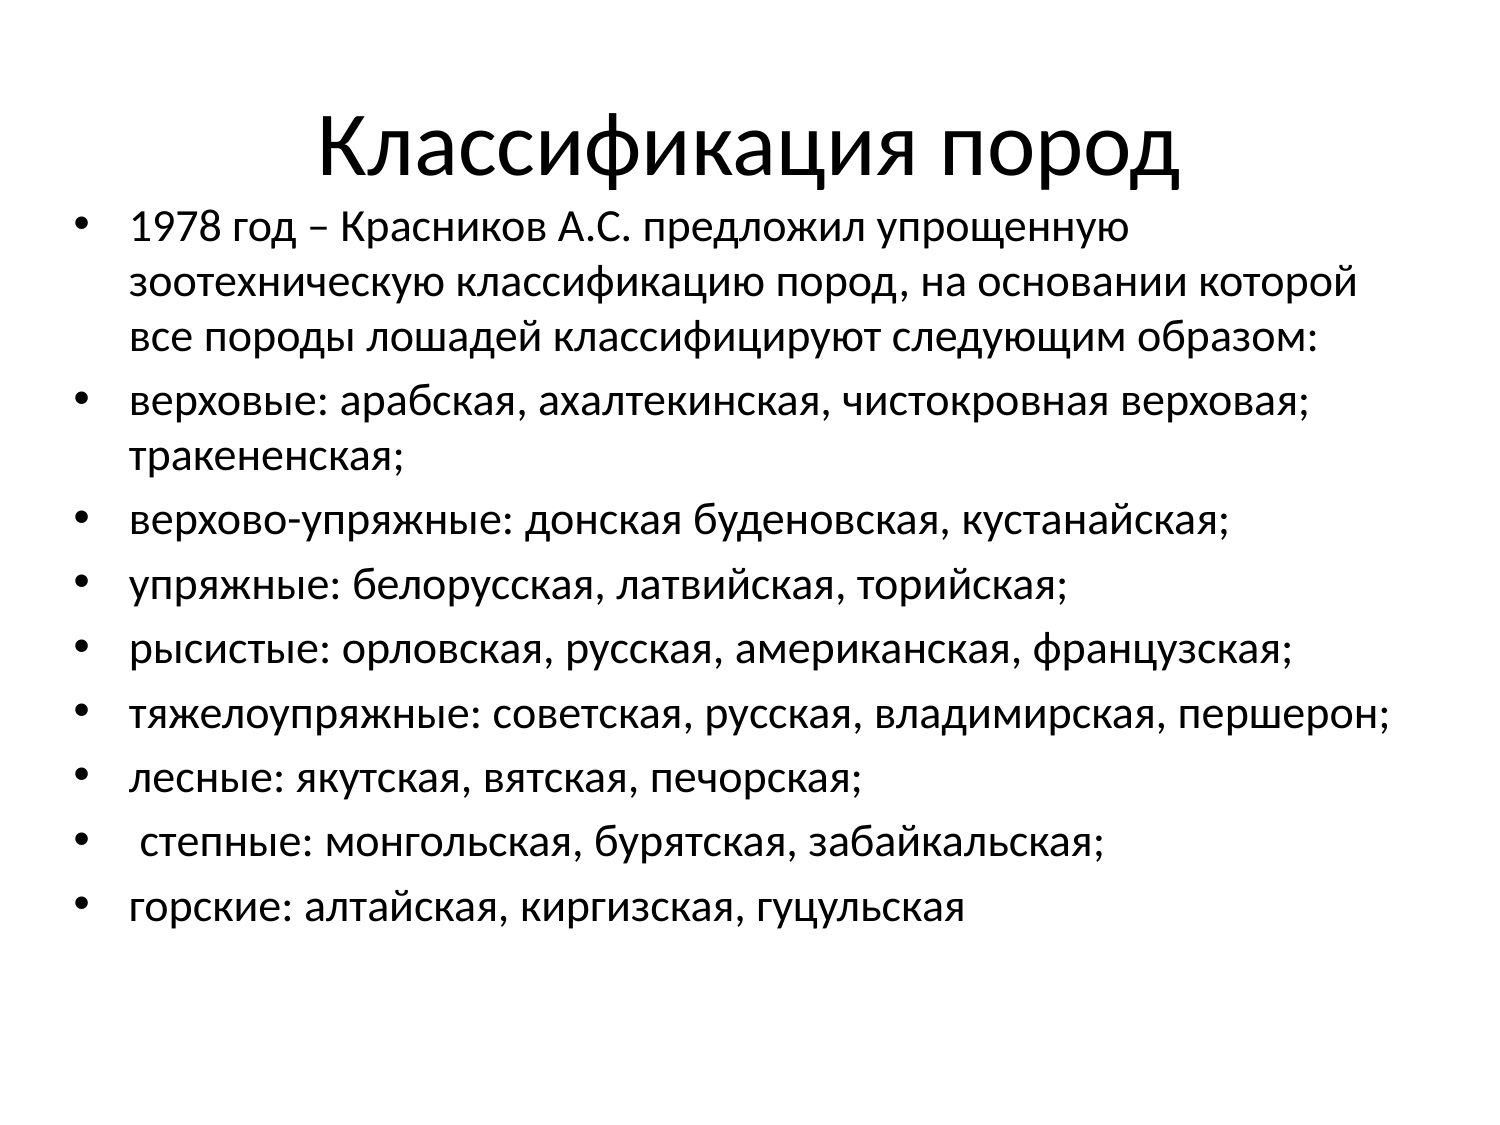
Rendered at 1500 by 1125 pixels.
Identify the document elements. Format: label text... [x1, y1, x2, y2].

list 1978 год – Красников А.С. предложил упрощенную зоотехническую классификацию пород, на основании которой все породы лошадей классифицируют следующим образом: верховые: арабская, ахалтекинская, чистокровная верховая; тракененская; верхово-упряжные: донская буденовская, кустанайская; упряжные: белорусская, латвийская, торийская; рысистые: орловская, русская, американская, французская; тяжелоупряжные: советская, русская, владимирская, першерон; лесные: якутская, вятская, печорская; степные: монгольская, бурятская, забайкальская; горские: алтайская, киргизская, гуцульская [58, 187, 1425, 1005]
title Классификация пород [75, 45, 1425, 187]
